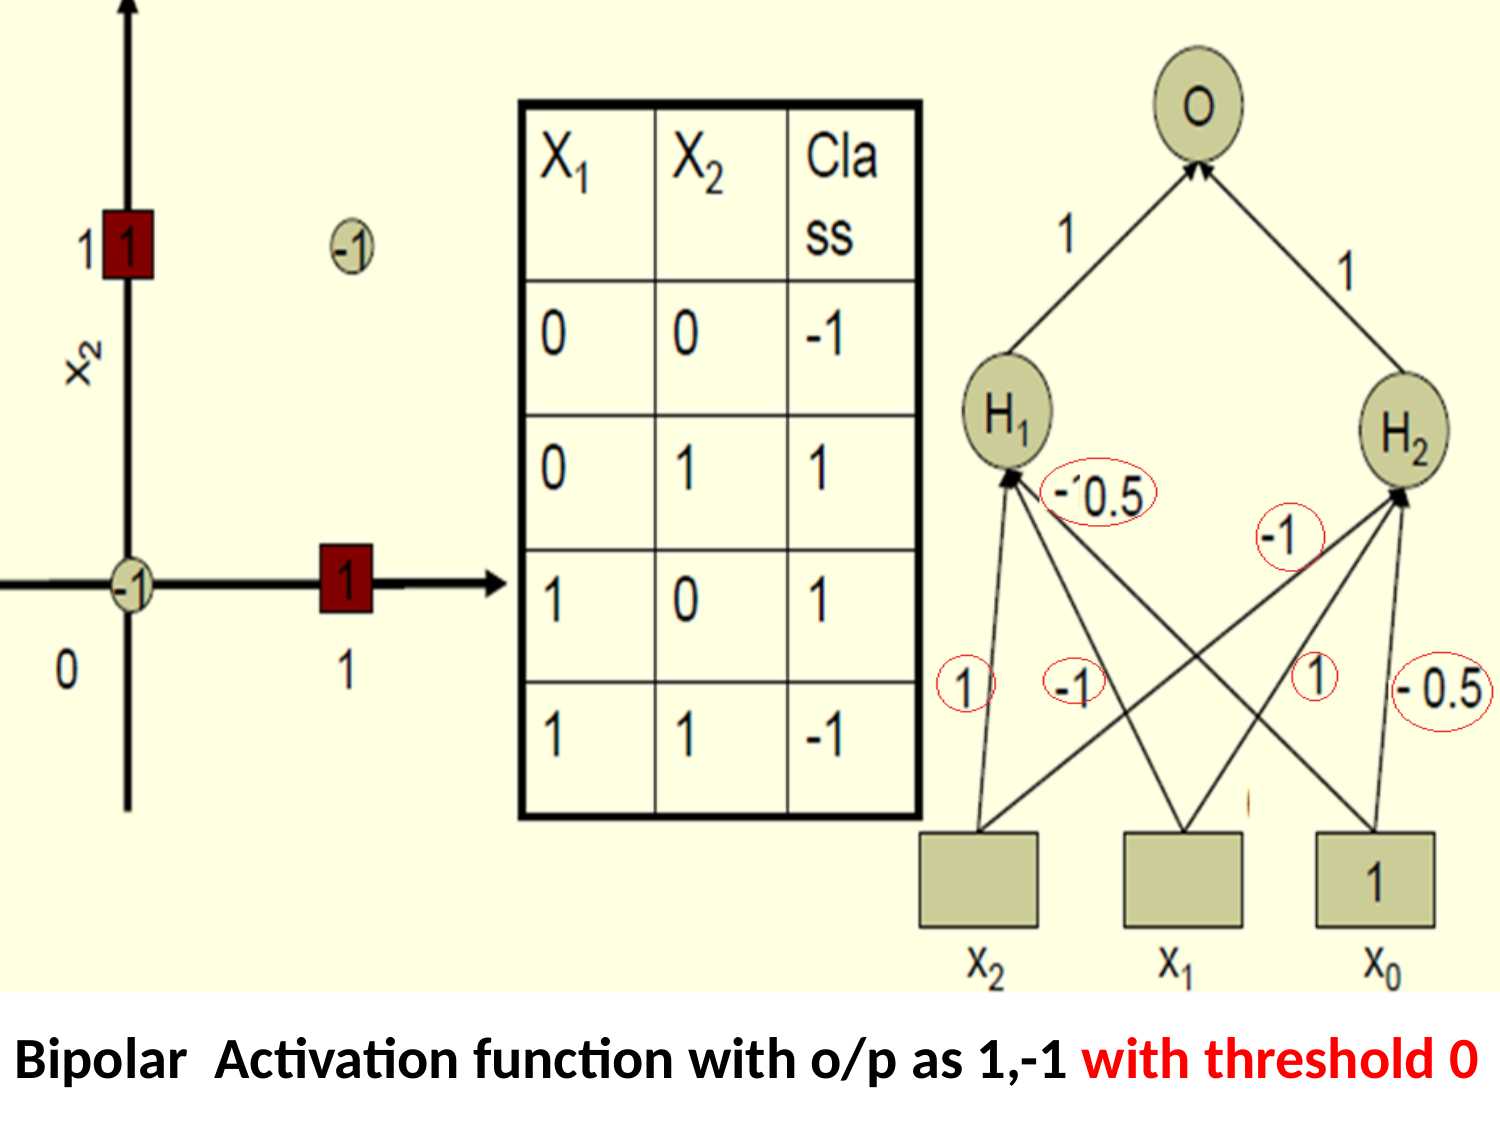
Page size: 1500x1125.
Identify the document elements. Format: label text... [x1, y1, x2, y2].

text_box Bipolar Activation function with o/p as 1,-1 with threshold 0 [0, 1018, 1500, 1098]
picture [0, 0, 1500, 1012]
